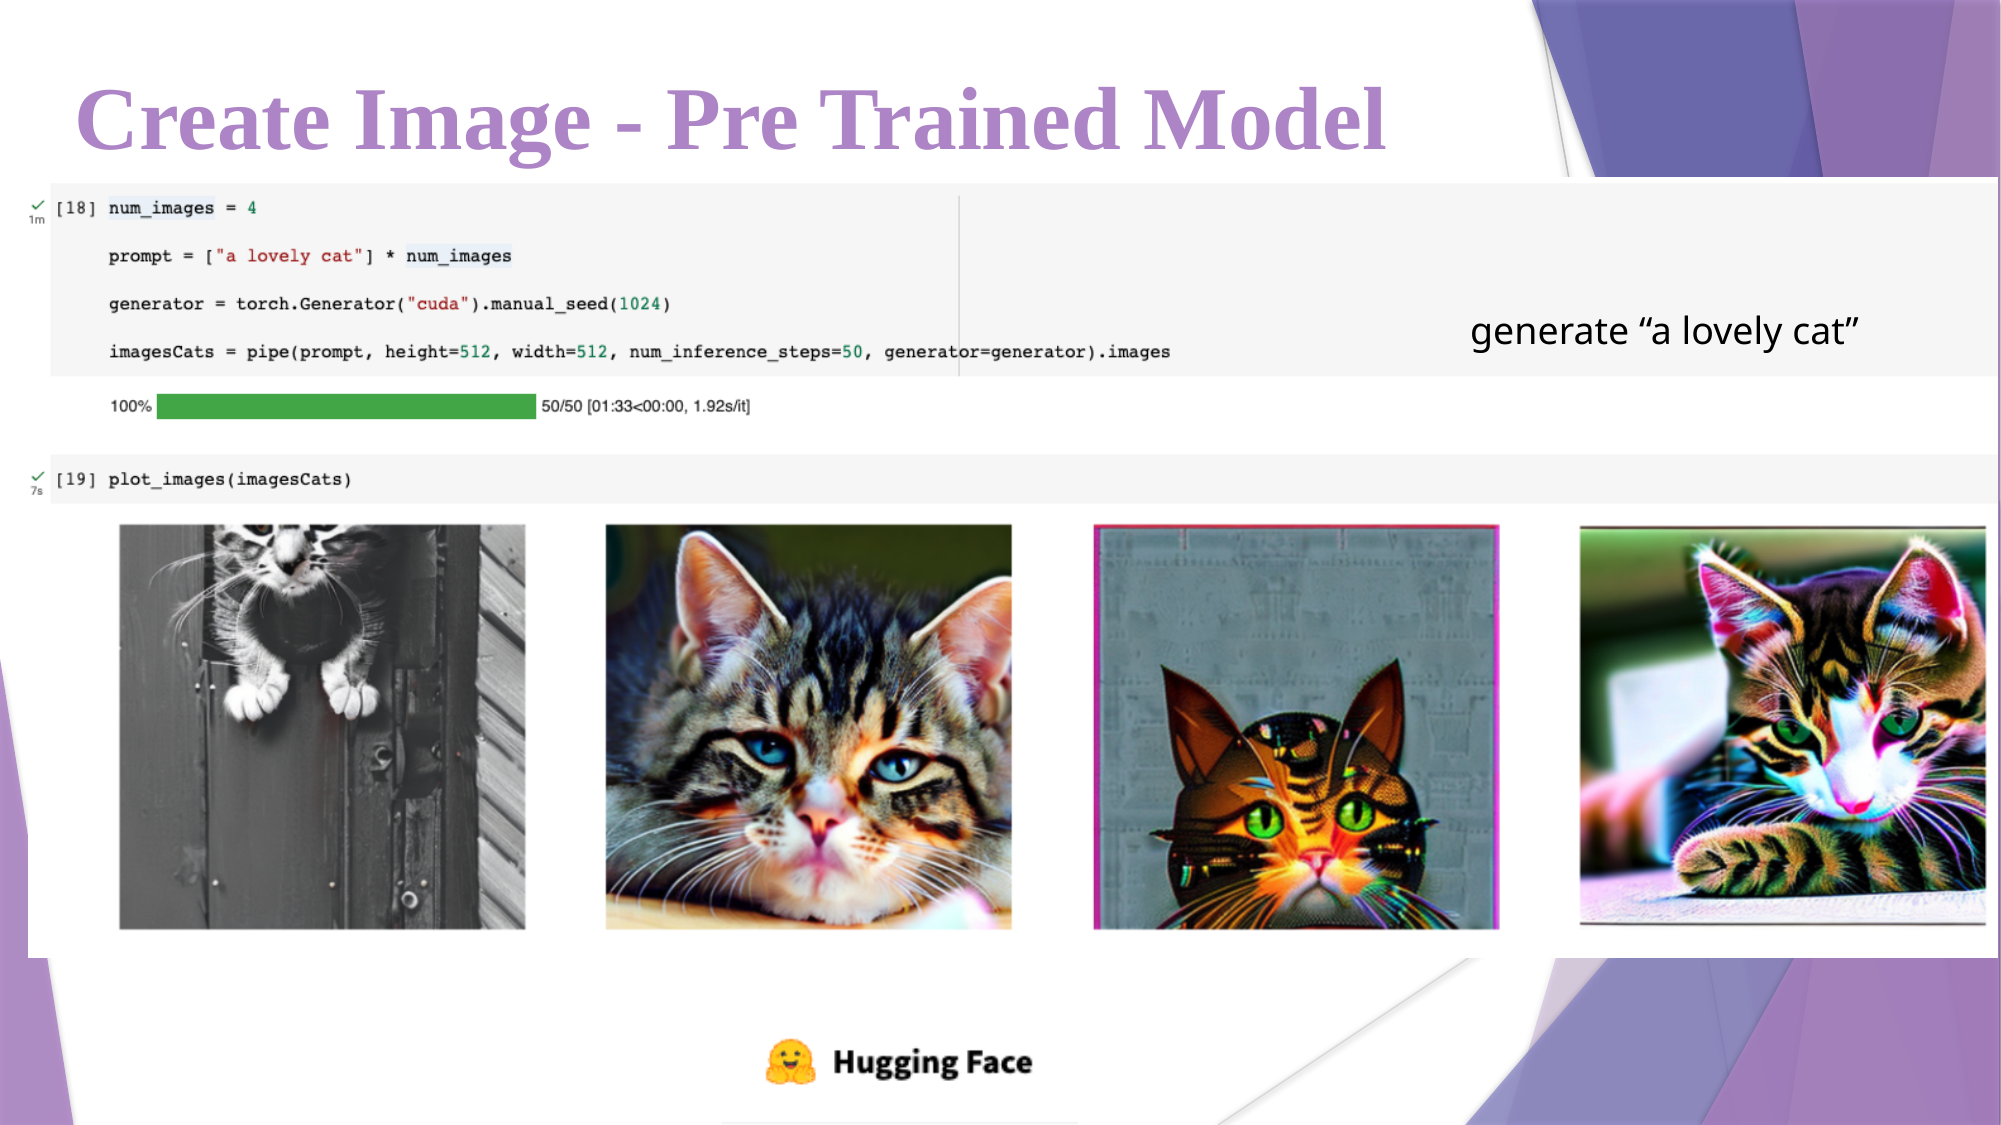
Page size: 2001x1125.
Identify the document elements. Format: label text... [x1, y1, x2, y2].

text_box Create Image - Pre Trained Model [59, 52, 1414, 176]
picture [721, 1015, 1078, 1125]
picture [28, 176, 1998, 959]
